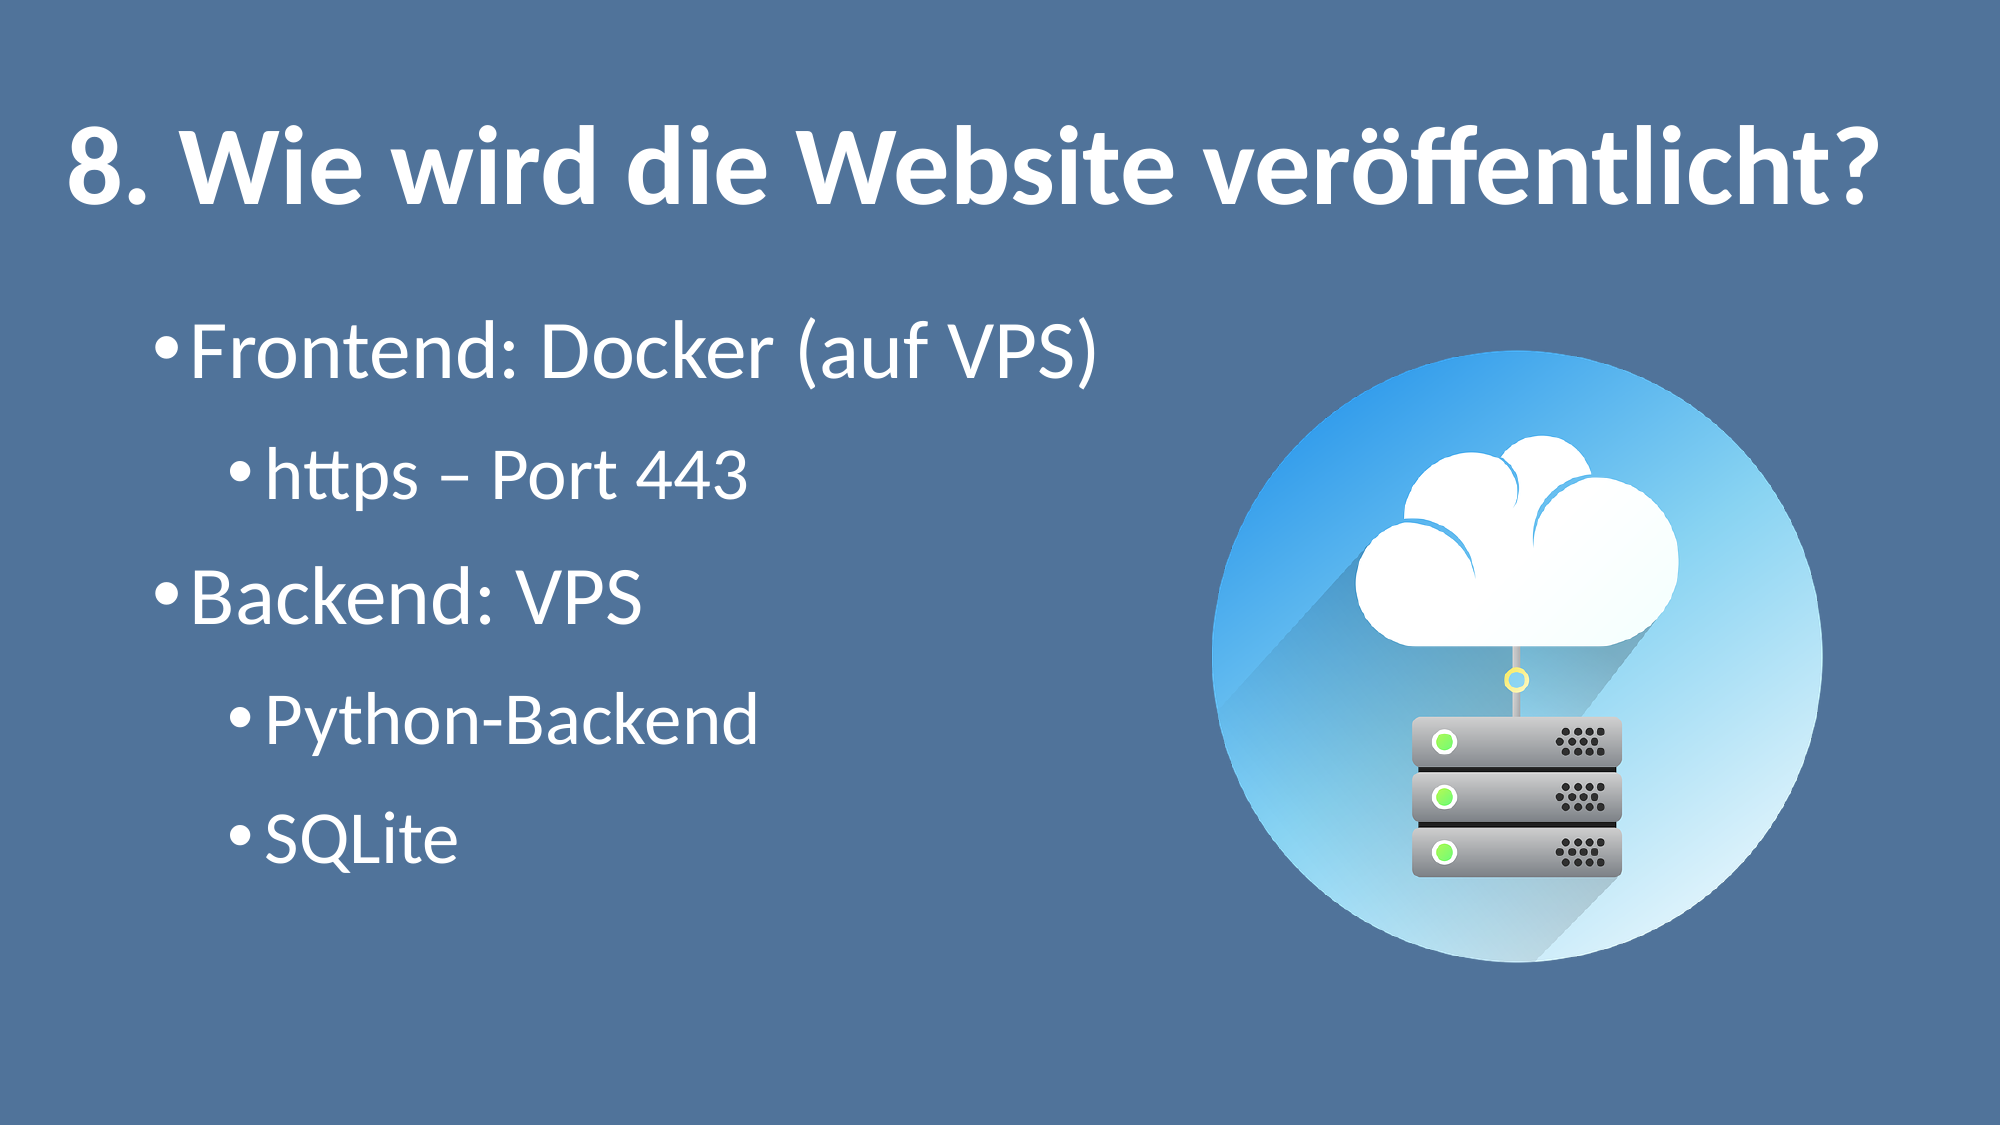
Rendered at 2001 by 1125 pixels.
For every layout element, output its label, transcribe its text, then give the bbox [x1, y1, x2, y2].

title 8. Wie wird die Website veröffentlicht? [51, 59, 1947, 278]
list Frontend: Docker (auf VPS) https – Port 443 Backend: VPS Python-Backend SQLite [137, 299, 1156, 1014]
picture [1204, 343, 1831, 970]
